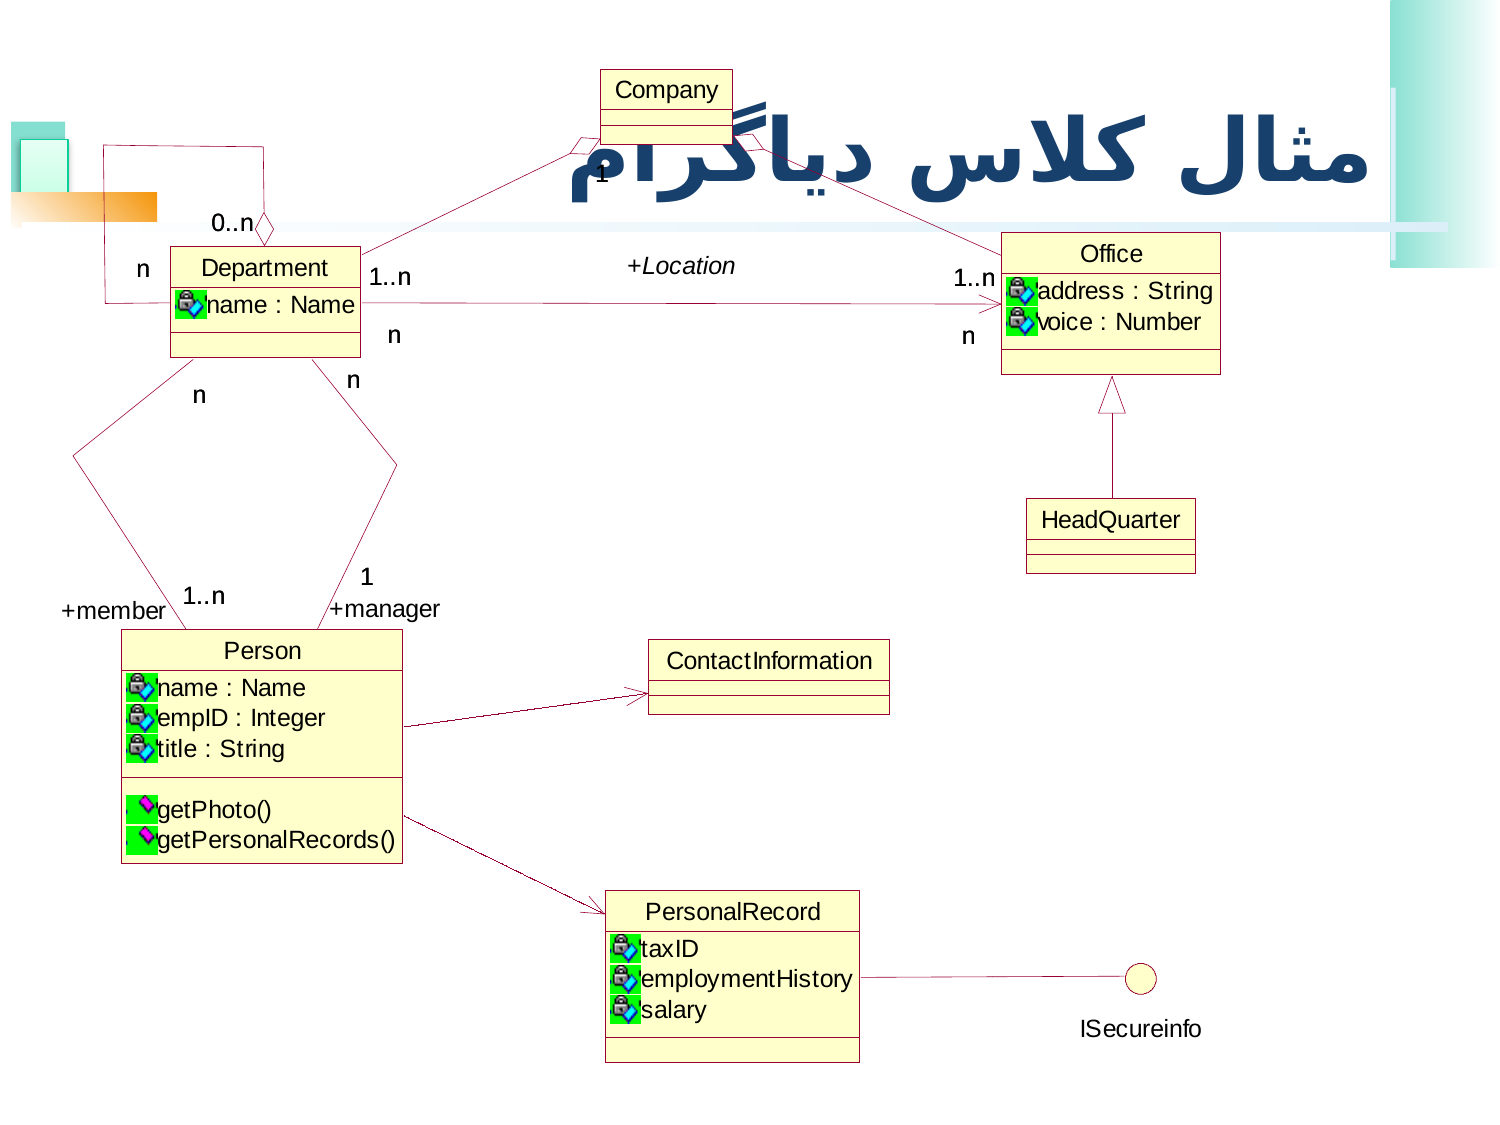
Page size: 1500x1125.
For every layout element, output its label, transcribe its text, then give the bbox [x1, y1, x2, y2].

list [0, 17, 1308, 1125]
title مثال کلاس دیاگرام [1310, 18, 1390, 207]
